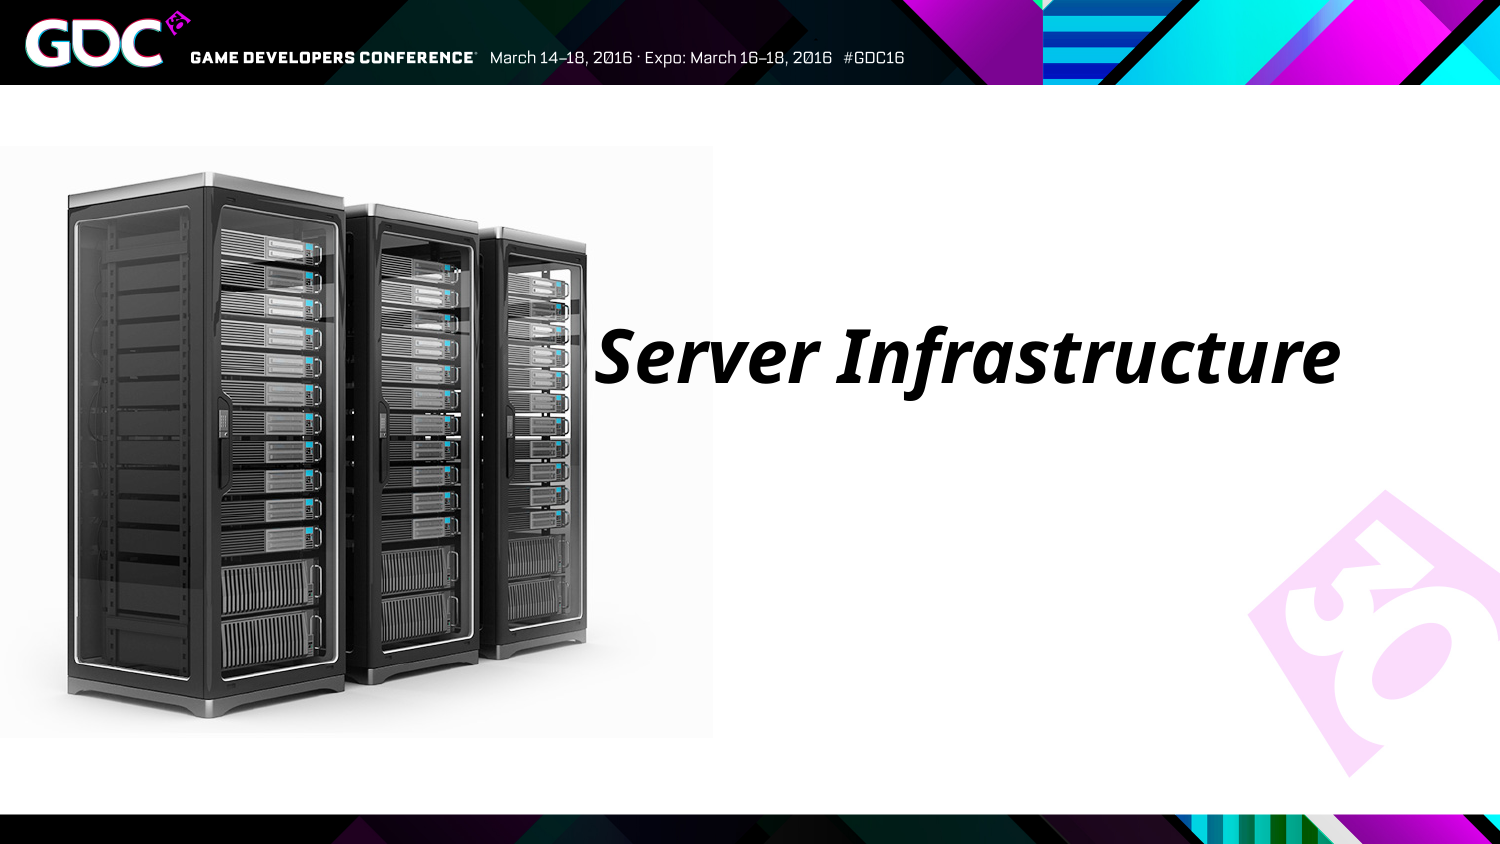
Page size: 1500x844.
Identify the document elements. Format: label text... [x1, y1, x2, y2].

list Server Infrastructure [717, 216, 1413, 642]
picture [0, 0, 1500, 844]
